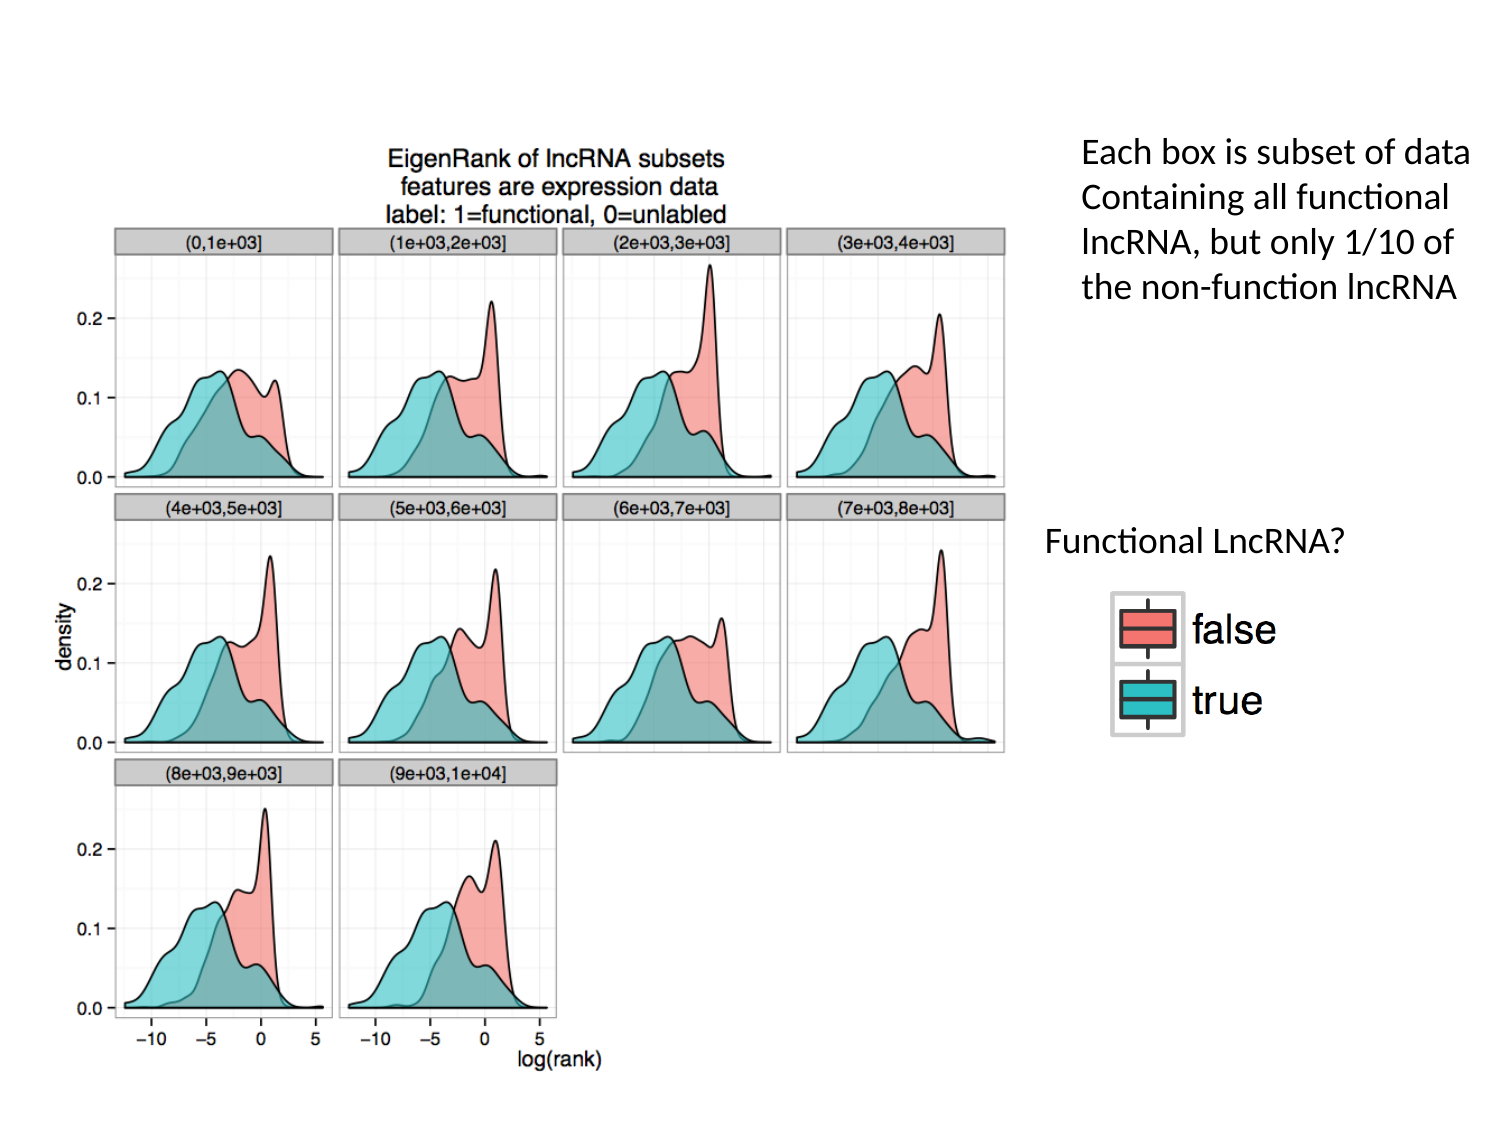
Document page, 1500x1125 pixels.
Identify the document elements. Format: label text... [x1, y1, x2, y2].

text_box Each box is subset of data Containing all functional lncRNA, but only 1/10 of the non-function lncRNA [1066, 119, 1500, 314]
picture [1105, 586, 1288, 745]
picture [35, 119, 1027, 1073]
text_box Functional LncRNA? [1031, 508, 1372, 568]
